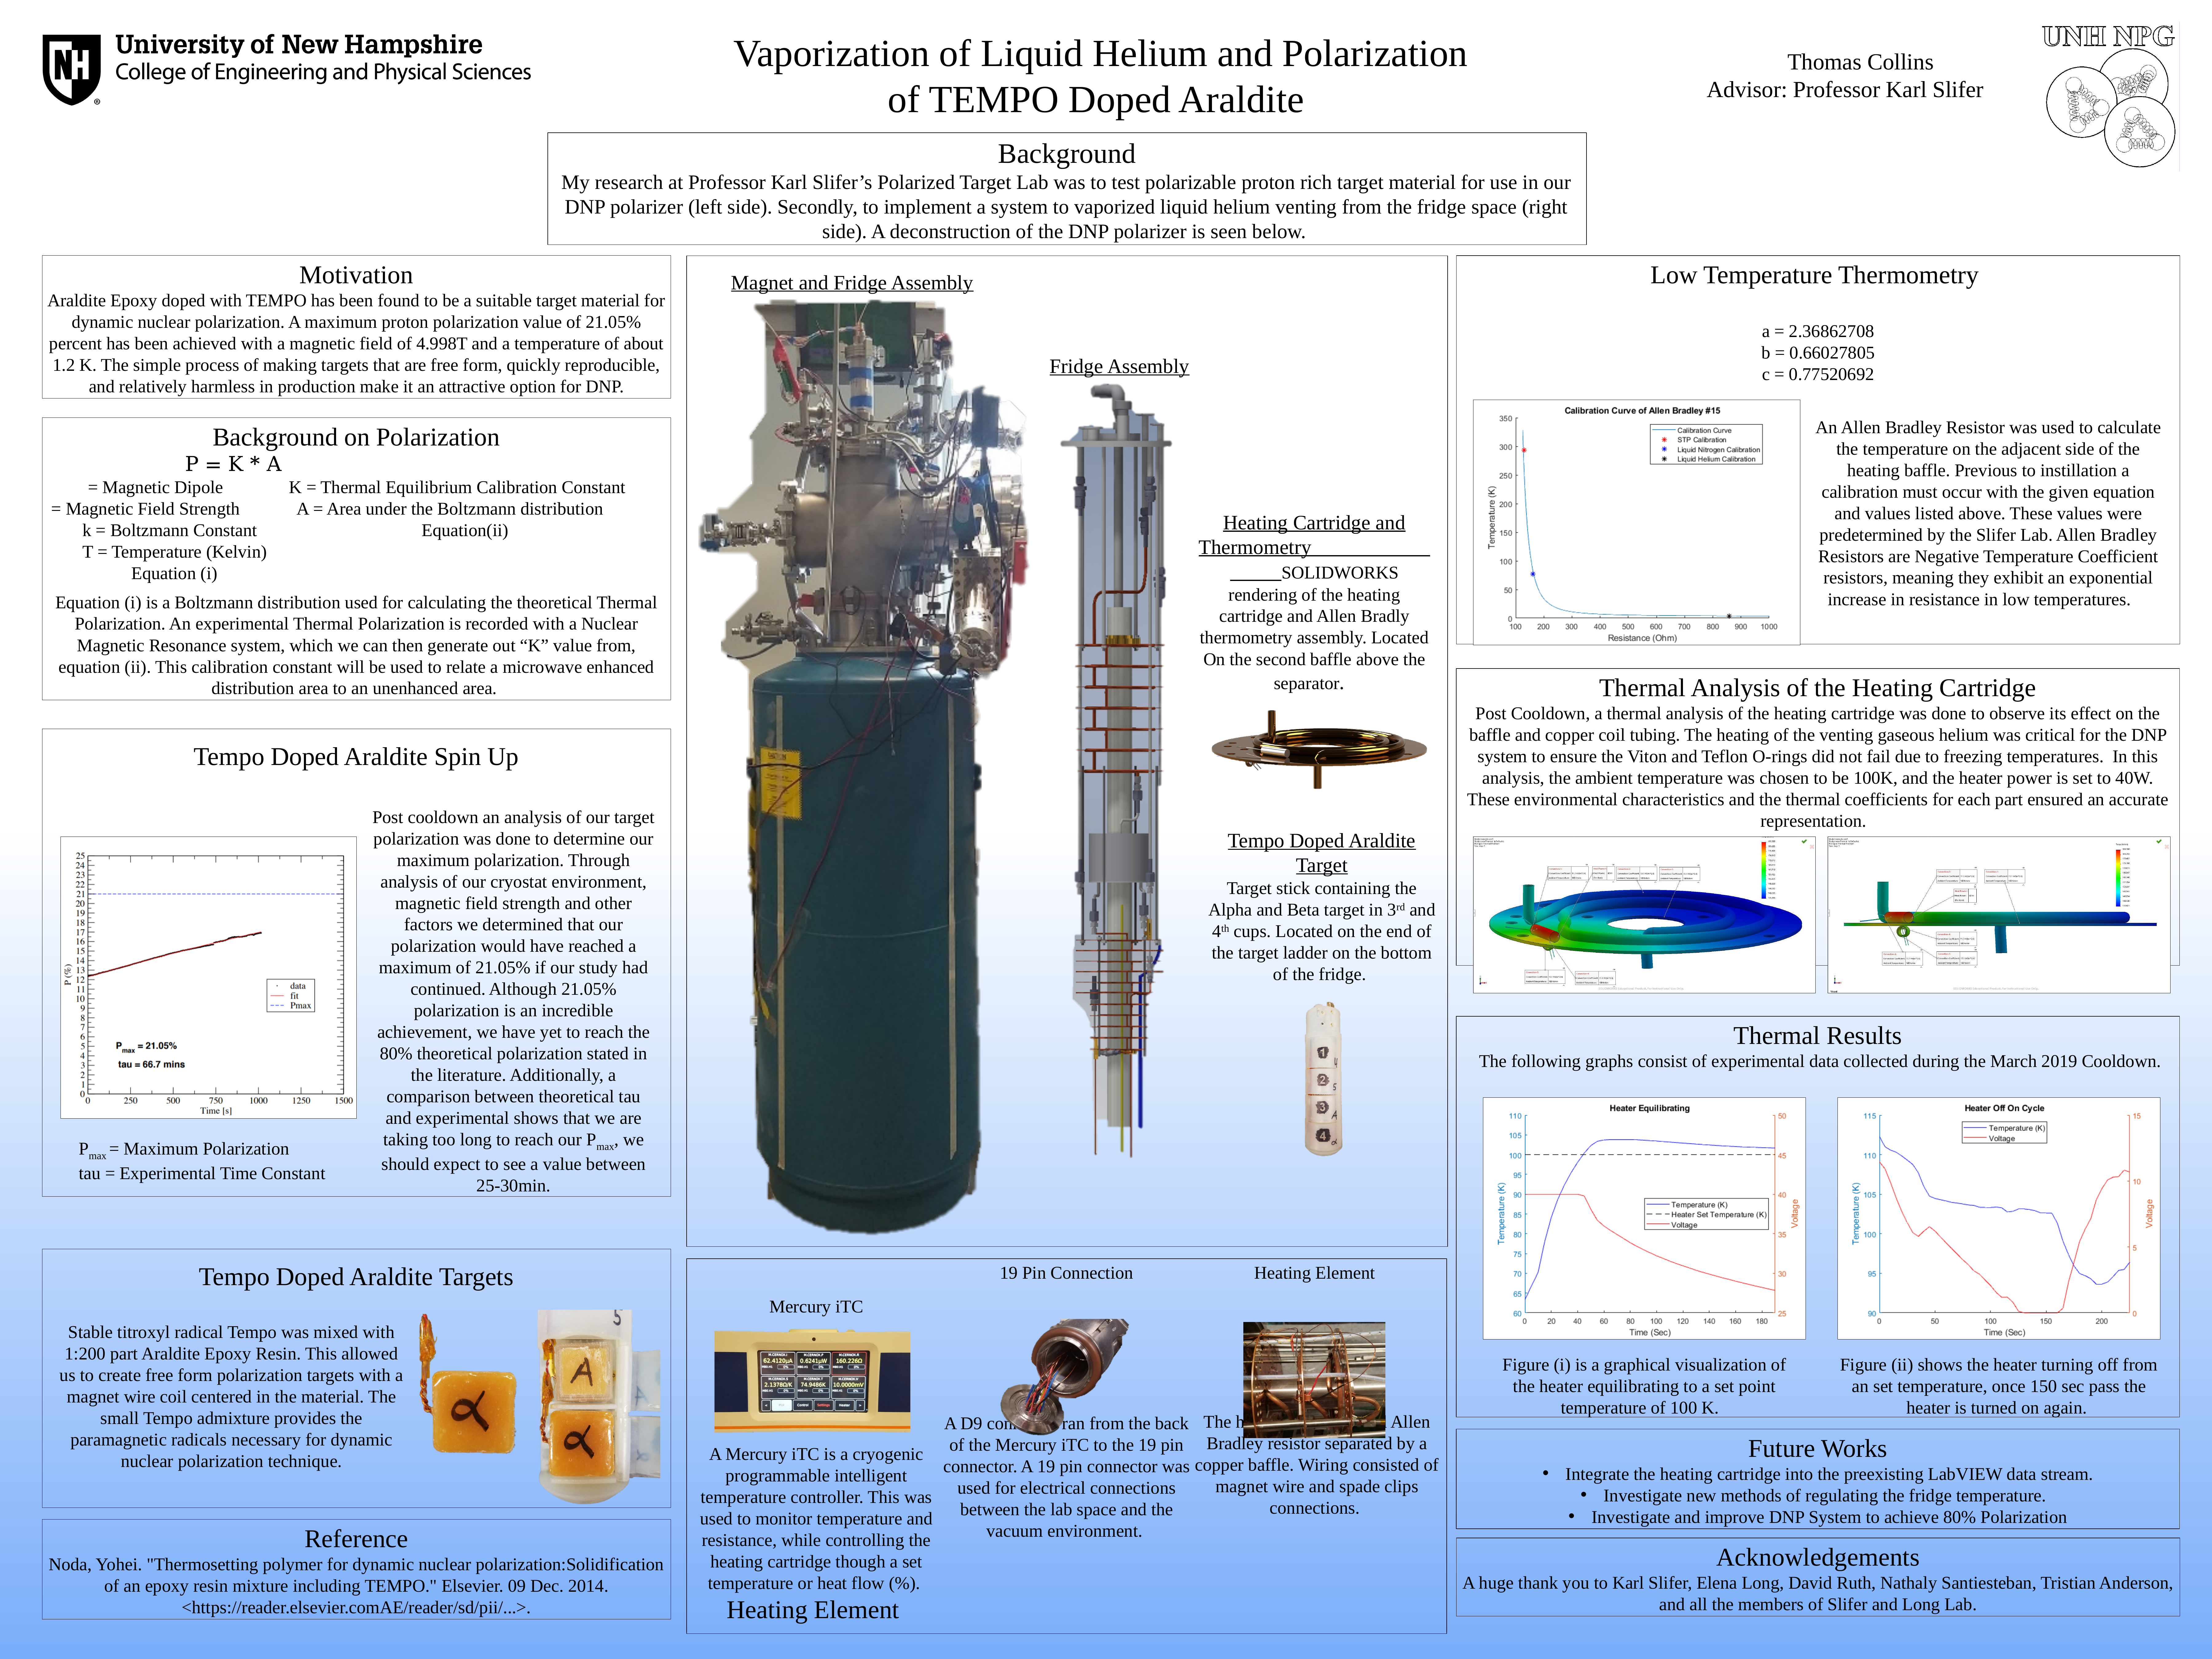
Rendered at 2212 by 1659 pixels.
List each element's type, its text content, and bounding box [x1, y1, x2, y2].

picture [384, 1305, 660, 1510]
text_box Stable titroxyl radical Tempo was mixed with 1:200 part Araldite Epoxy Resin. This allowed us to create free form polarization targets with a magnet wire coil centered in the material. The small Tempo admixture provides the paramagnetic radicals necessary for dynamic nuclear polarization technique. [53, 1318, 410, 1473]
text_box Heating Cartridge and Thermometry SOLIDWORKS rendering of the heating cartridge and Allen Bradly thermometry assembly. Located On the second baffle above the separator. [1194, 507, 1435, 696]
picture [2037, 21, 2180, 172]
text_box Motivation Araldite Epoxy doped with TEMPO has been found to be a suitable target material for dynamic nuclear polarization. A maximum proton polarization value of 21.05% percent has been achieved with a magnetic field of 4.998T and a temperature of about 1.2 K. The simple process of making targets that are free form, quickly reproducible, and relatively harmless in production make it an attractive option for DNP. [42, 255, 671, 398]
text_box Reference Noda, Yohei. "Thermosetting polymer for dynamic nuclear polarization:Solidification of an epoxy resin mixture including TEMPO." Elsevier. 09 Dec. 2014. <https://reader.elsevier.comAE/reader/sd/pii/...>. [42, 1519, 671, 1619]
picture [991, 1319, 1142, 1441]
picture [686, 290, 1194, 1240]
text_box Tempo Doped Araldite Target Target stick containing the Alpha and Beta target in 3rd and 4th cups. Located on the end of the target ladder on the bottom of the fridge. [1203, 825, 1440, 986]
picture [714, 1325, 911, 1435]
picture [1837, 1097, 2160, 1340]
picture [61, 837, 357, 1119]
text_box Tempo Doped Araldite Spin Up [42, 729, 671, 1197]
text_box Fridge Assembly [1048, 350, 1201, 429]
text_box [687, 696, 1448, 1247]
text_box [687, 256, 1448, 684]
picture [1254, 989, 1390, 1170]
text_box Future Works Integrate the heating cartridge into the preexisting LabVIEW data stream. Investigate new methods of regulating the fridge temperature. Investigate and improve DNP System to achieve 80% Polarization [1456, 1429, 2180, 1529]
text_box Thermal Results The following graphs consist of experimental data collected during the March 2019 Cooldown. [1456, 1016, 2180, 1417]
picture [1483, 1097, 1806, 1340]
text_box Post cooldown an analysis of our target polarization was done to determine our maximum polarization. Through analysis of our cryostat environment, magnetic field strength and other factors we determined that our polarization would have reached a maximum of 21.05% if our study had continued. Although 21.05% polarization is an incredible achievement, we have yet to reach the 80% theoretical polarization stated in the literature. Additionally, a comparison between theoretical tau and experimental shows that we are taking too long to reach our Pmax, we should expect to see a value between 25-30min. [367, 803, 660, 1198]
text_box Pmax = Maximum Polarization tau = Experimental Time Constant [74, 1135, 343, 1185]
text_box Acknowledgements A huge thank you to Karl Slifer, Elena Long, David Ruth, Nathaly Santiesteban, Tristian Anderson, and all the members of Slifer and Long Lab. [1456, 1538, 2180, 1616]
picture [1243, 1322, 1386, 1438]
text_box Vaporization of Liquid Helium and Polarization of TEMPO Doped Araldite [710, 25, 1492, 122]
picture [1473, 400, 1800, 645]
text_box An Allen Bradley Resistor was used to calculate the temperature on the adjacent side of the heating baffle. Previous to instillation a calibration must occur with the given equation and values listed above. These values were predetermined by the Slifer Lab. Allen Bradley Resistors are Negative Temperature Coefficient resistors, meaning they exhibit an exponential increase in resistance in low temperatures. [1806, 413, 2170, 633]
text_box Thermal Analysis of the Heating Cartridge Post Cooldown, a thermal analysis of the heating cartridge was done to observe its effect on the baffle and copper coil tubing. The heating of the venting gaseous helium was critical for the DNP system to ensure the Viton and Teflon O-rings did not fail due to freezing temperatures. In this analysis, the ambient temperature was chosen to be 100K, and the heater power is set to 40W. These environmental characteristics and the thermal coefficients for each part ensured an accurate representation. [1456, 669, 2180, 966]
text_box Magnet and Fridge Assembly [726, 267, 992, 290]
picture [1473, 837, 1816, 993]
text_box Thomas Collins Advisor: Professor Karl Slifer [1702, 44, 2025, 104]
text_box Tempo Doped Araldite Targets [42, 1249, 671, 1508]
text_box Figure (ii) shows the heater turning off from an set temperature, once 150 sec pass the heater is turned on again. [1835, 1350, 2163, 1420]
picture [1828, 837, 2171, 993]
picture [1196, 684, 1448, 806]
picture [42, 33, 531, 116]
text_box Figure (i) is a graphical visualization of the heater equilibrating to a set point temperature of 100 K. [1492, 1350, 1797, 1429]
text_box Background My research at Professor Karl Slifer’s Polarized Target Lab was to test polarizable proton rich target material for use in our DNP polarizer (left side). Secondly, to implement a system to vaporized liquid helium venting from the fridge space (right side). A deconstruction of the DNP polarizer is seen below. [548, 132, 1586, 245]
text_box Mercury iTC A Mercury iTC is a cryogenic programmable intelligent temperature controller. This was used to monitor temperature and resistance, while controlling the heating cartridge though a set temperature or heat flow (%). Heating Element 19 Pin Connection A D9 connector ran from the back of the Mercury iTC to the 19 pin connector. A 19 pin connector was used for electrical connections between the lab space and the vacuum environment. Heating Element The heating cartridge and Allen Bradley resistor separated by a copper baffle. Wiring consisted of magnet wire and spade clips connections. [687, 1258, 1447, 1634]
